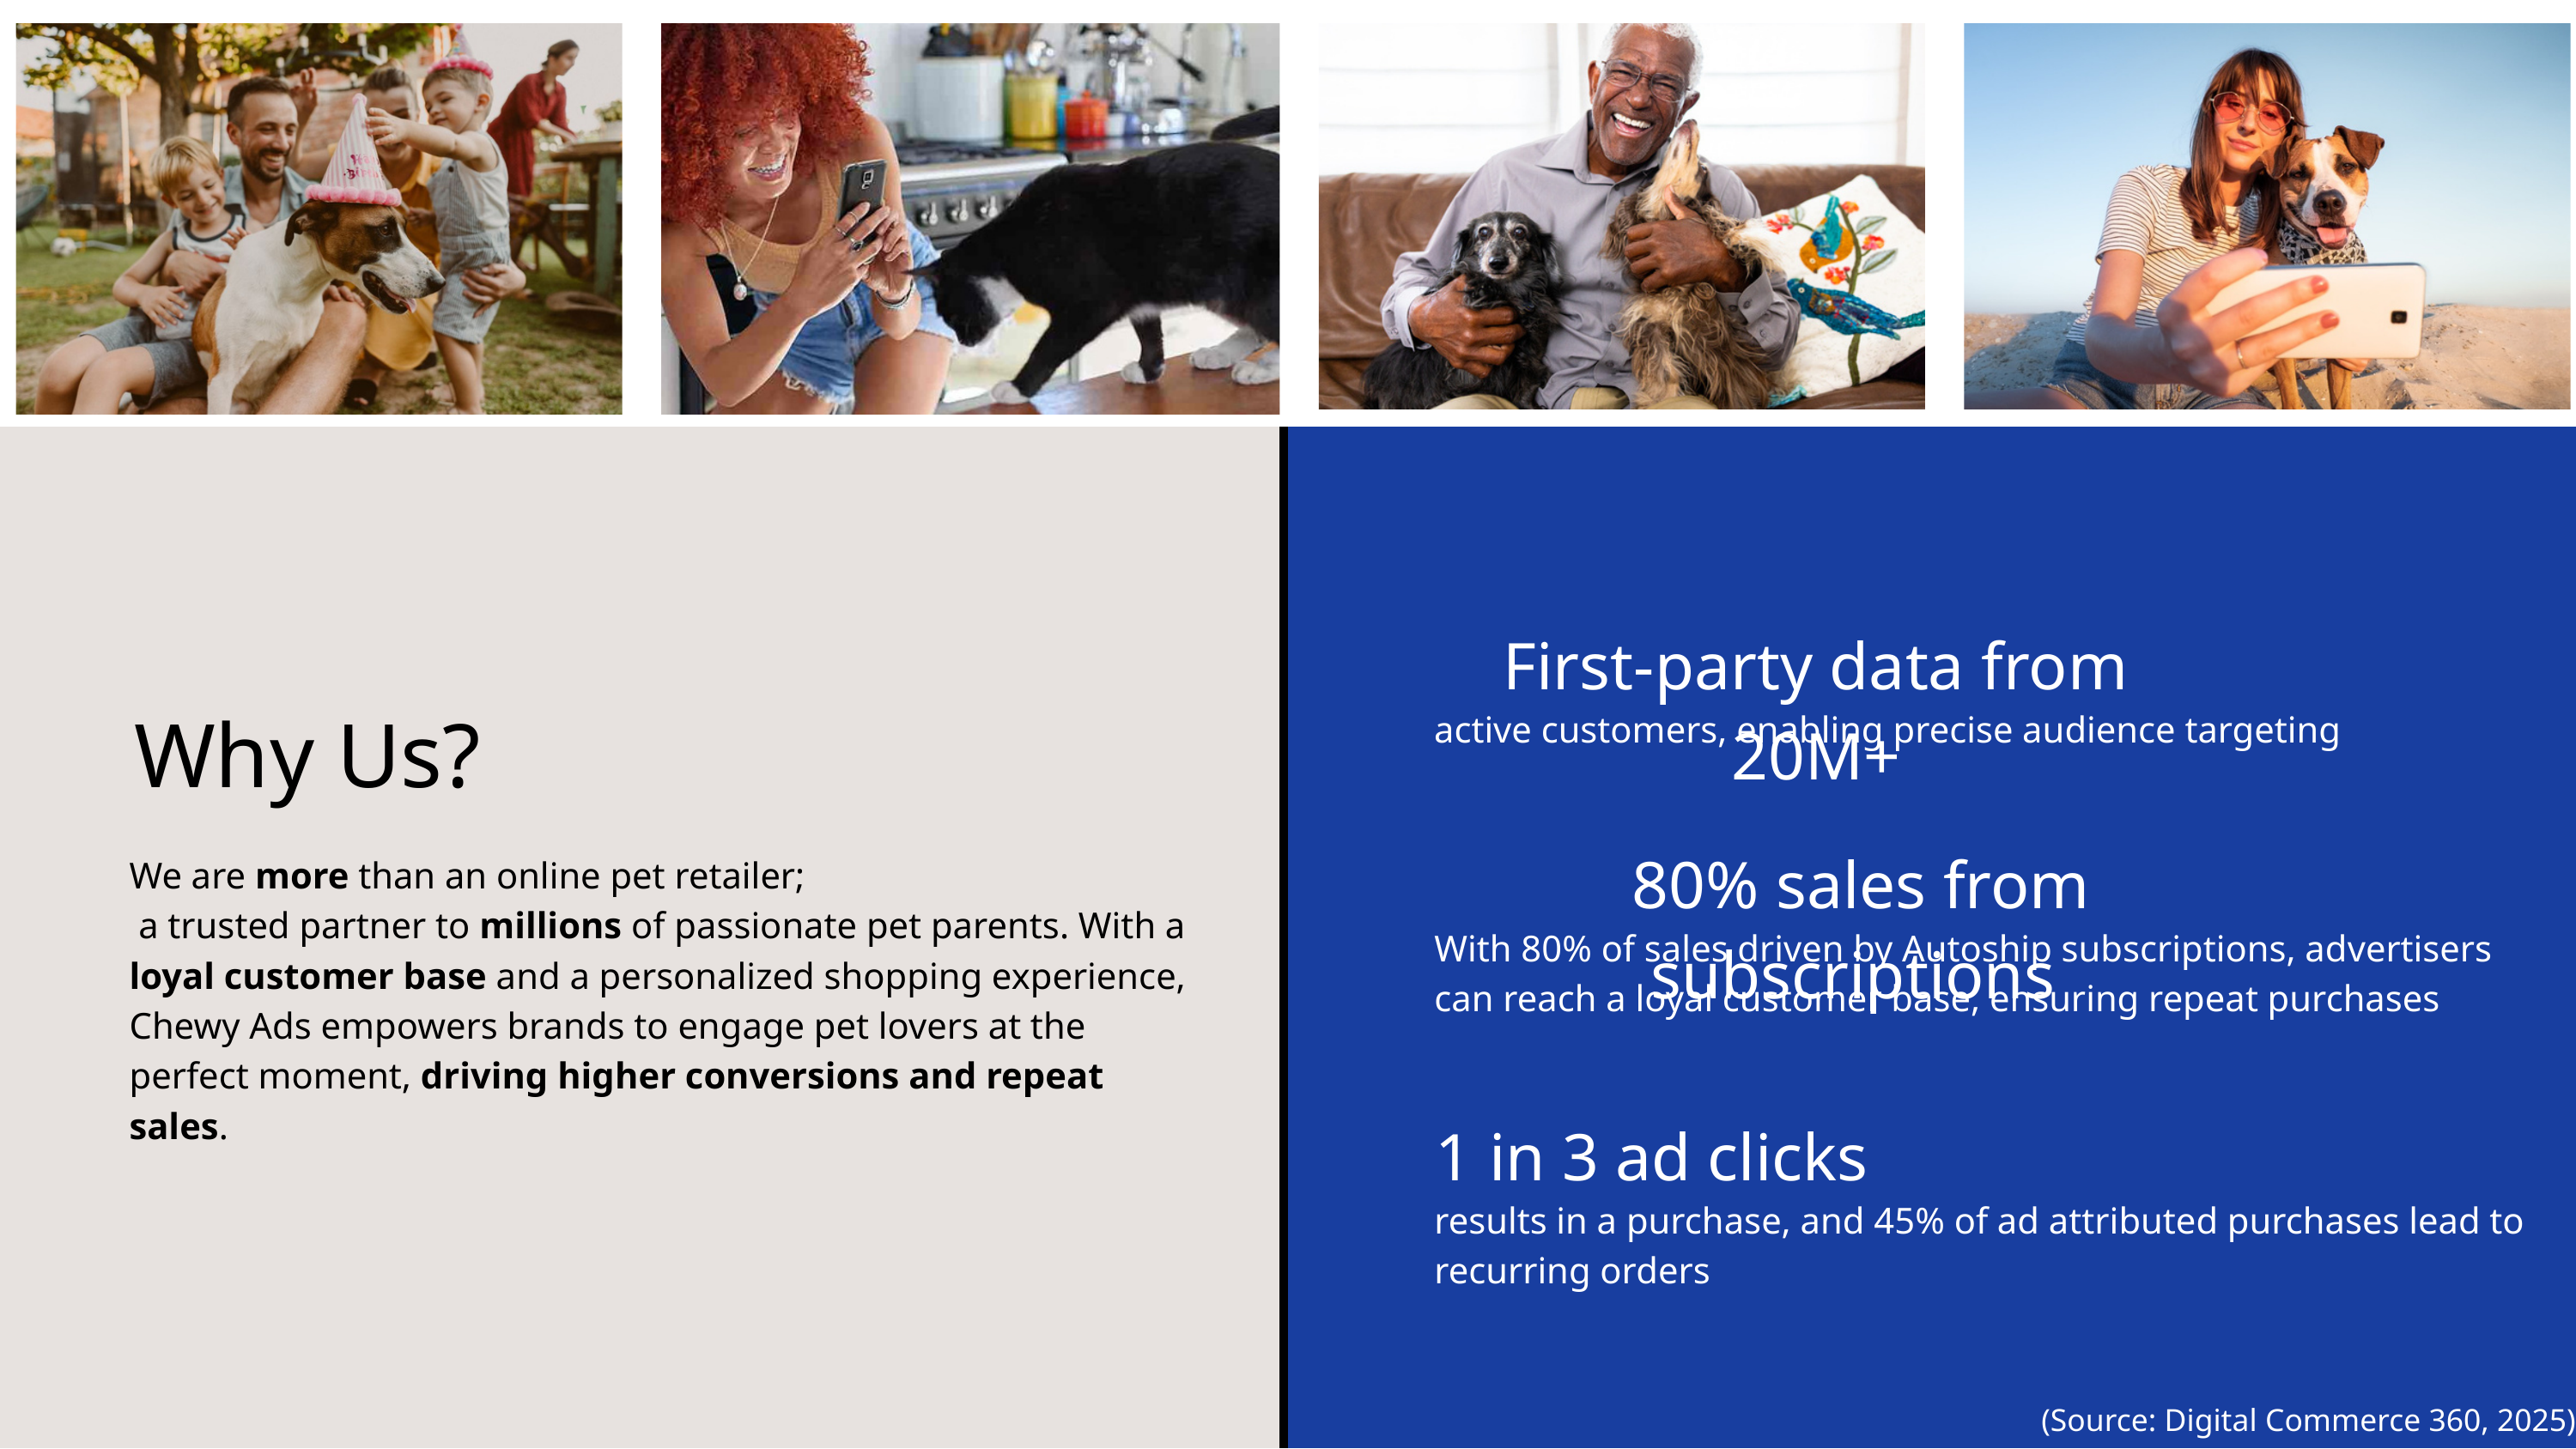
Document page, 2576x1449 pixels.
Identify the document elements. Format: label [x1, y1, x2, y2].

text_box [1287, 426, 2576, 1449]
text_box [1430, 839, 2576, 1066]
text_box [1318, 23, 1925, 409]
text_box [0, 426, 1280, 1449]
text_box [15, 23, 623, 415]
text_box [1430, 621, 2499, 749]
text_box [661, 23, 1280, 415]
text_box [1964, 23, 2571, 409]
text_box [1430, 1111, 2576, 1288]
